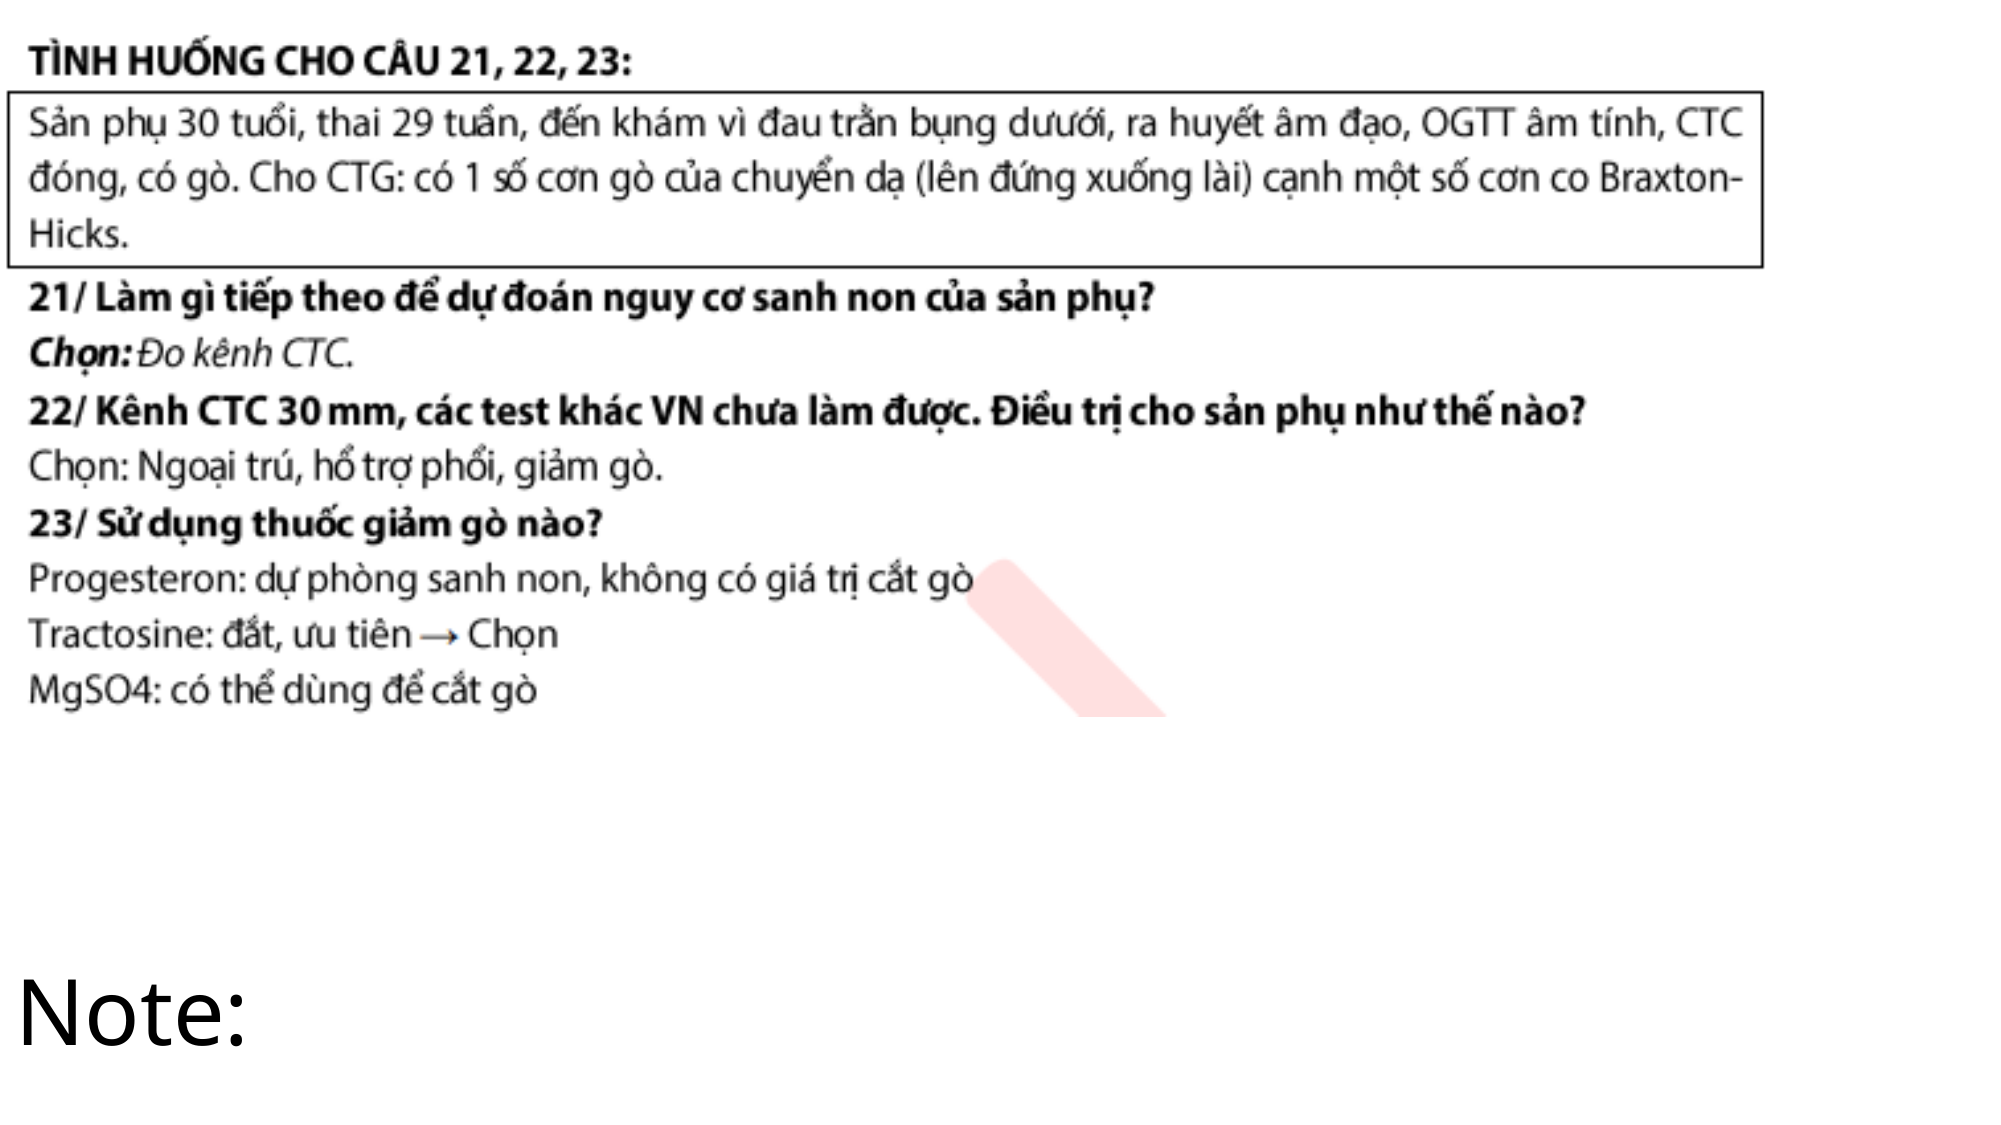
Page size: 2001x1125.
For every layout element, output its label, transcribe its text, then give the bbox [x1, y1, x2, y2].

picture [0, 0, 2000, 717]
title Note: [0, 907, 1725, 1125]
